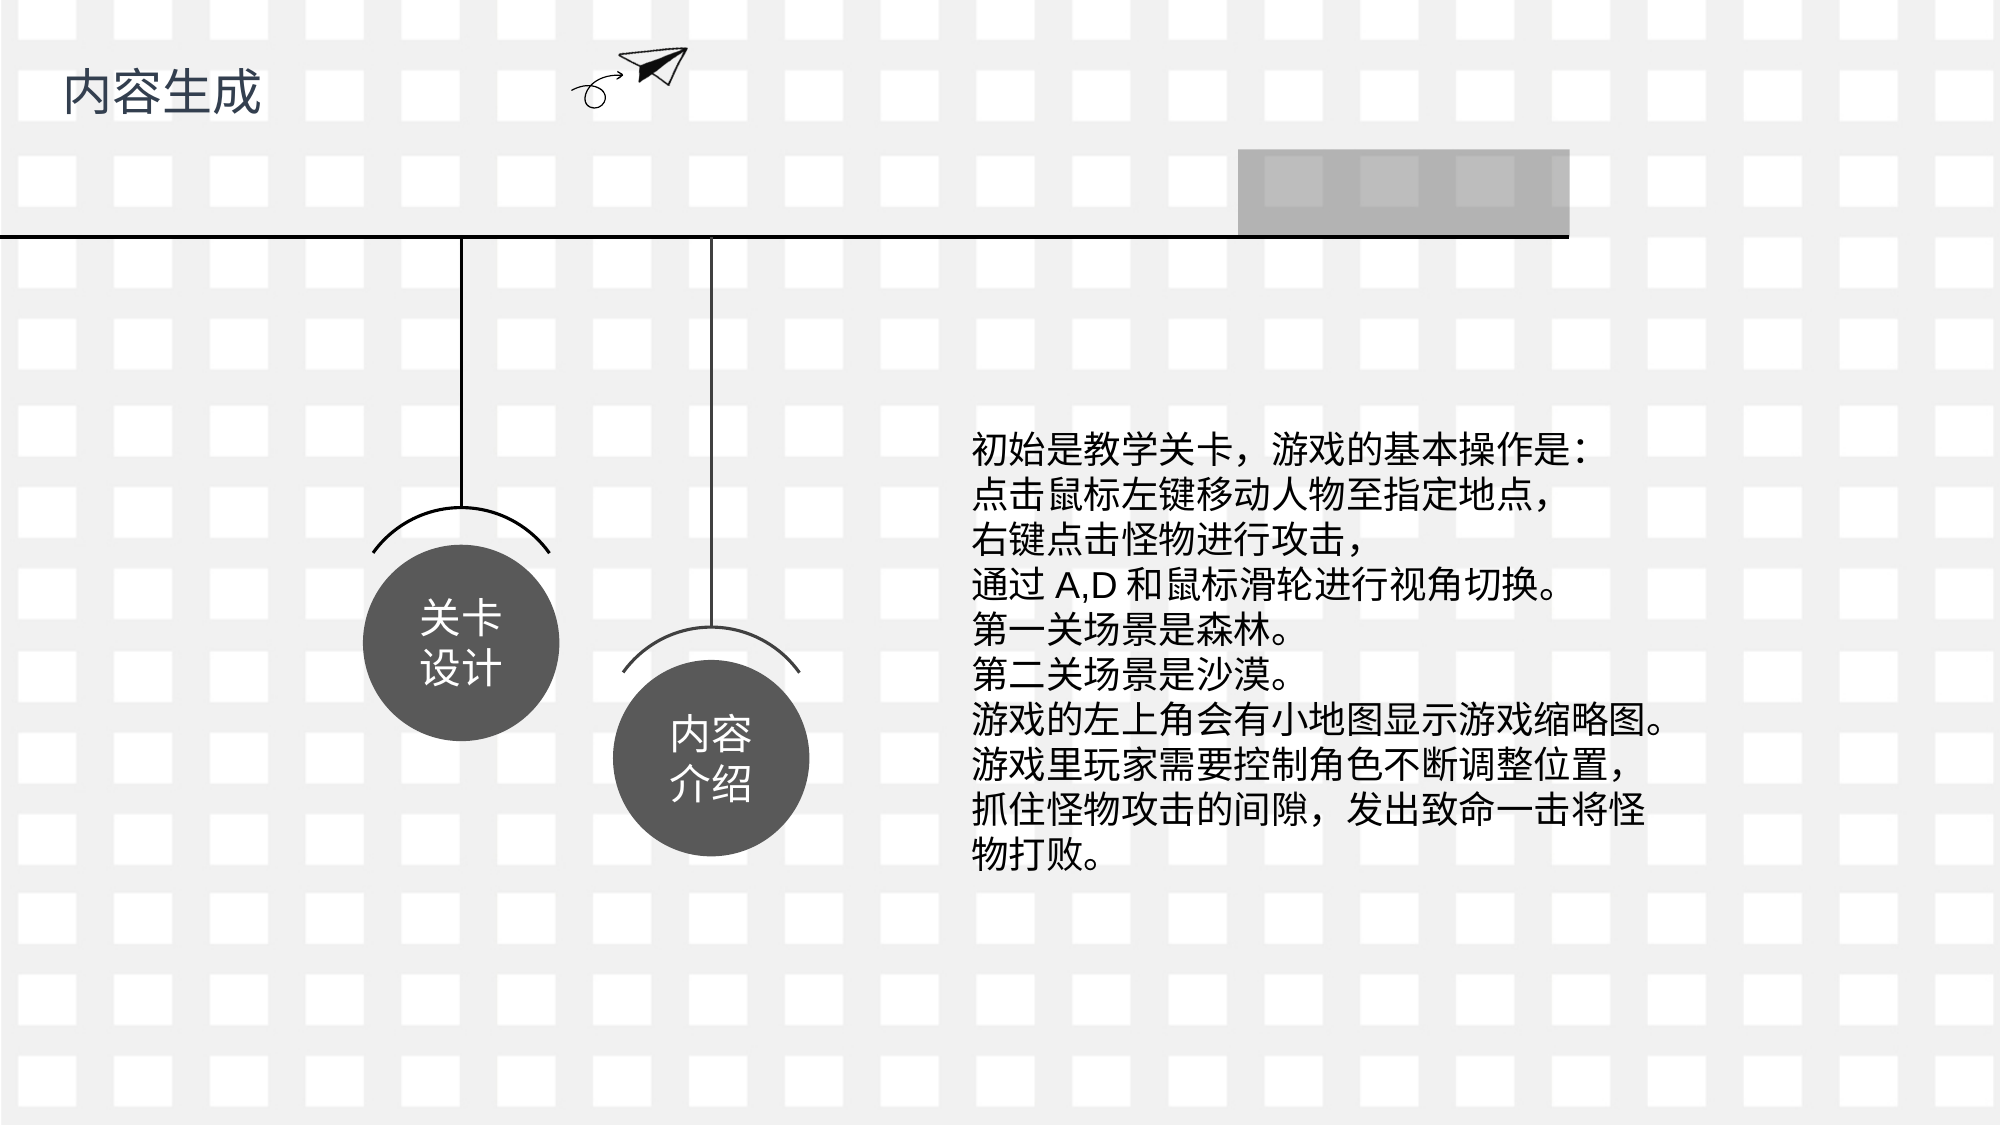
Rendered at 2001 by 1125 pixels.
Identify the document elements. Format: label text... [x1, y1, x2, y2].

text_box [352, 236, 570, 742]
picture [0, 0, 2000, 1125]
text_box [602, 236, 820, 857]
text_box 初始是教学关卡，游戏的基本操作是： 点击鼠标左键移动人物至指定地点， 右键点击怪物进行攻击， 通过A,D和鼠标滑轮进行视角切换。 第一关场景是森林。 第二关场景是沙漠。 游戏的左上角会有小地图显示游戏缩略图。 游戏里玩家需要控制角色不断调整位置，抓住怪物攻击的间隙，发出致命一击将怪物打败。 [951, 415, 1672, 886]
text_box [581, 43, 686, 109]
text_box 内容生成 [47, 52, 278, 128]
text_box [0, 149, 1570, 237]
